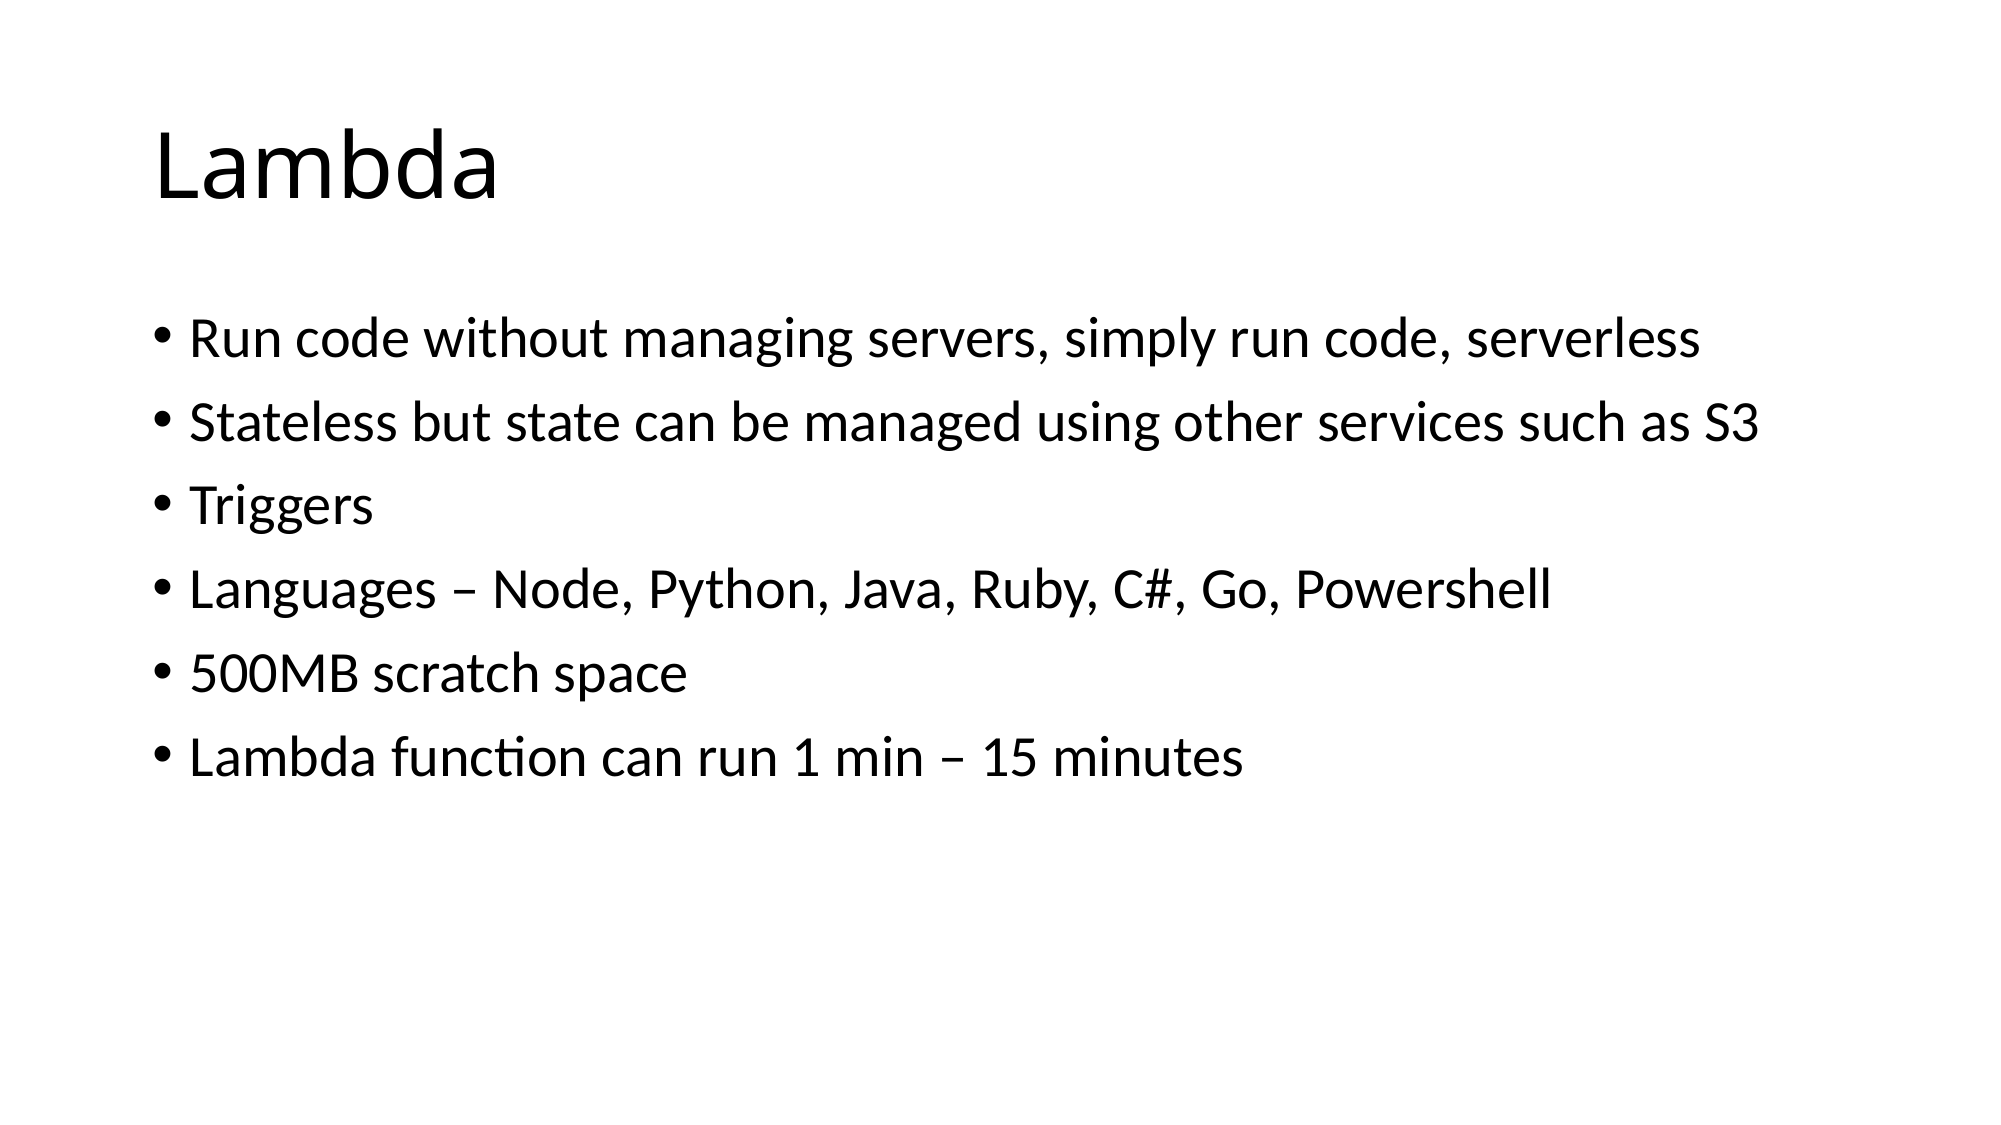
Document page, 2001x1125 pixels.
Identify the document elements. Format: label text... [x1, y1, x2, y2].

list Run code without managing servers, simply run code, serverless Stateless but state can be managed using other services such as S3 Triggers Languages – Node, Python, Java, Ruby, C#, Go, Powershell 500MB scratch space Lambda function can run 1 min – 15 minutes [137, 299, 1863, 1014]
title Lambda [137, 59, 1863, 278]
